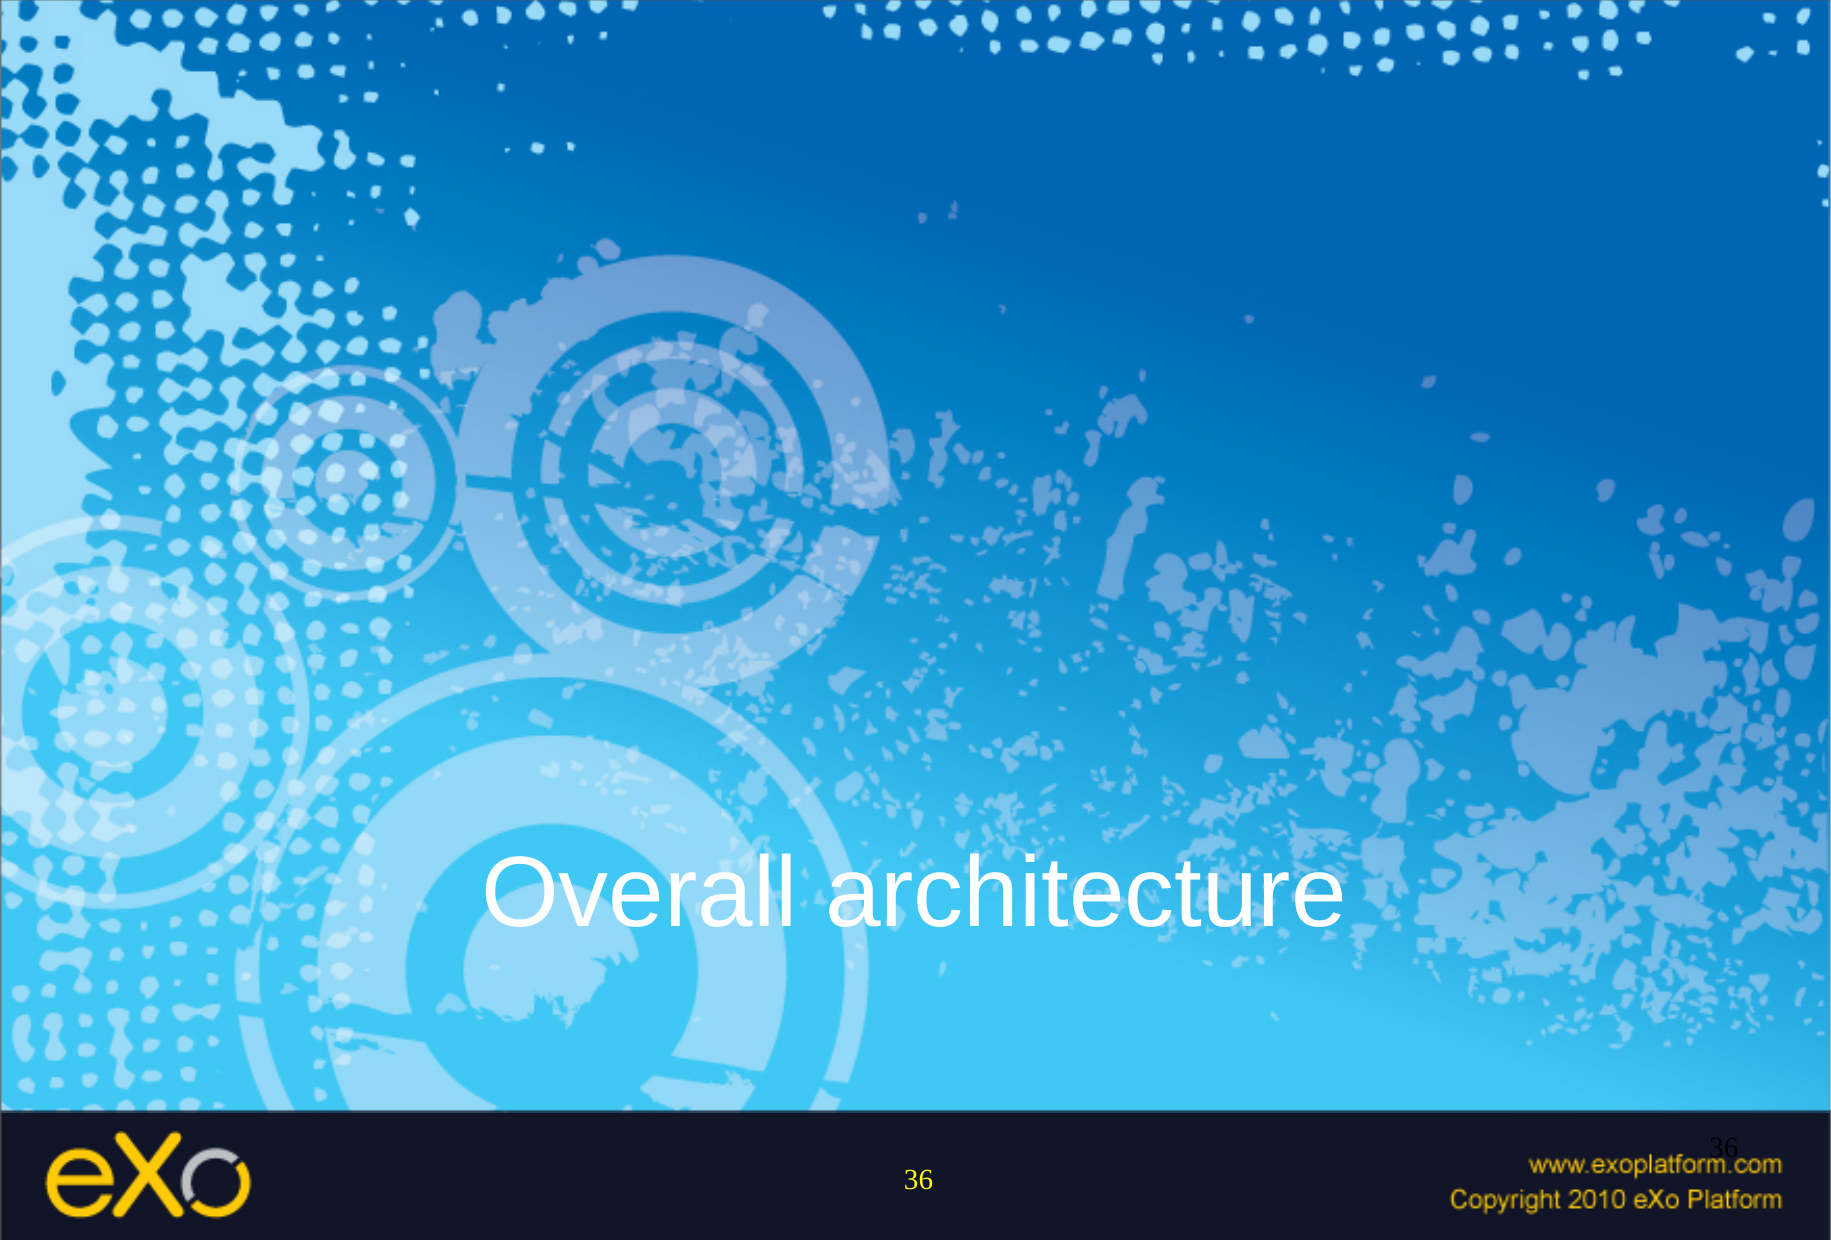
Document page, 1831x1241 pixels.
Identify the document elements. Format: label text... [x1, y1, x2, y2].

picture [0, 0, 1831, 1240]
text_box Overall architecture [90, 769, 1738, 1015]
text_box 36 [1312, 1129, 1739, 1215]
